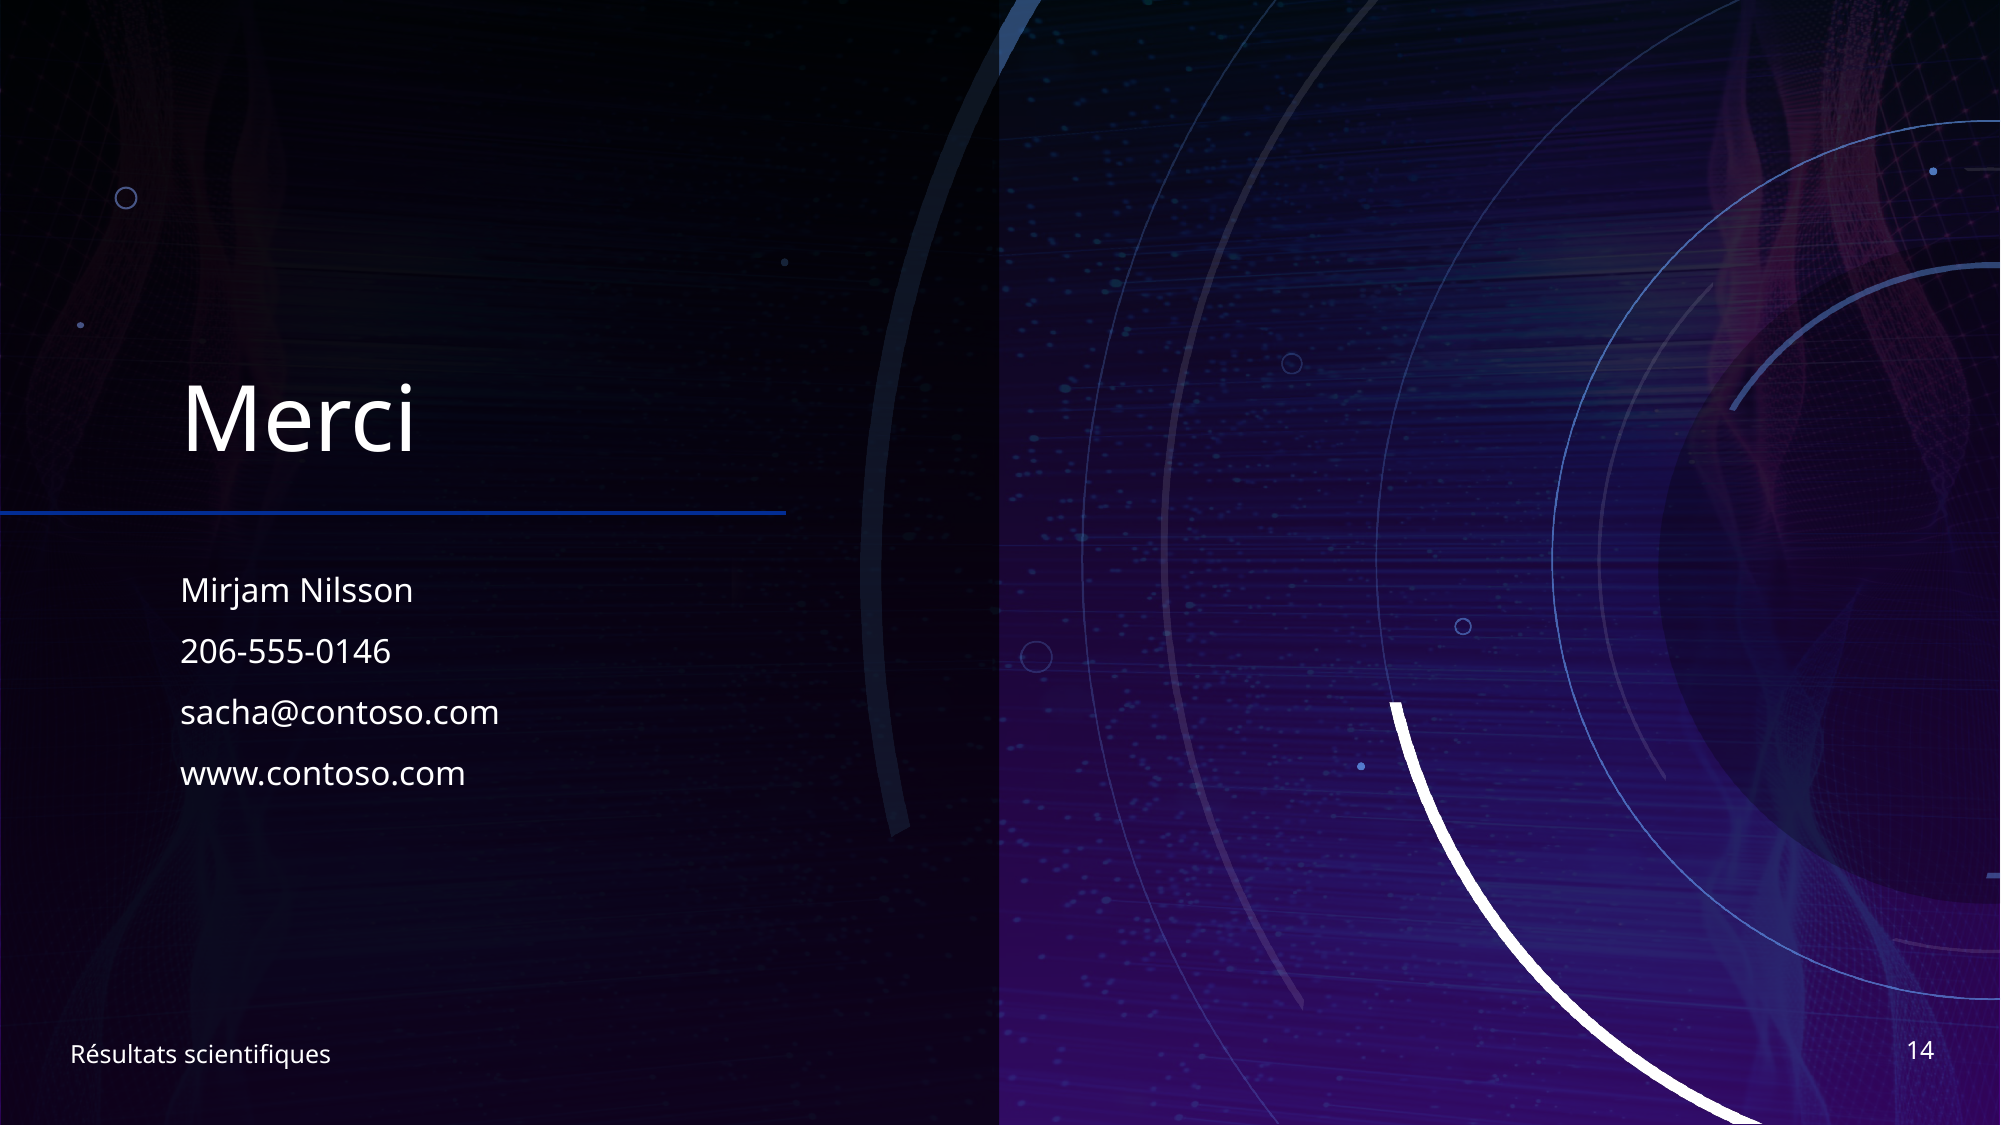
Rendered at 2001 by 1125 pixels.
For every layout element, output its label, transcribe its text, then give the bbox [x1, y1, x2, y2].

slide_number 14 [1499, 1021, 1950, 1082]
footer Résultats scientifiques [55, 1023, 731, 1084]
list Mirjam Nilsson​ 206-555-0146 sacha@contoso.com www.contoso.com [165, 562, 784, 992]
picture [731, 0, 2001, 1124]
title Merci [165, 256, 784, 480]
